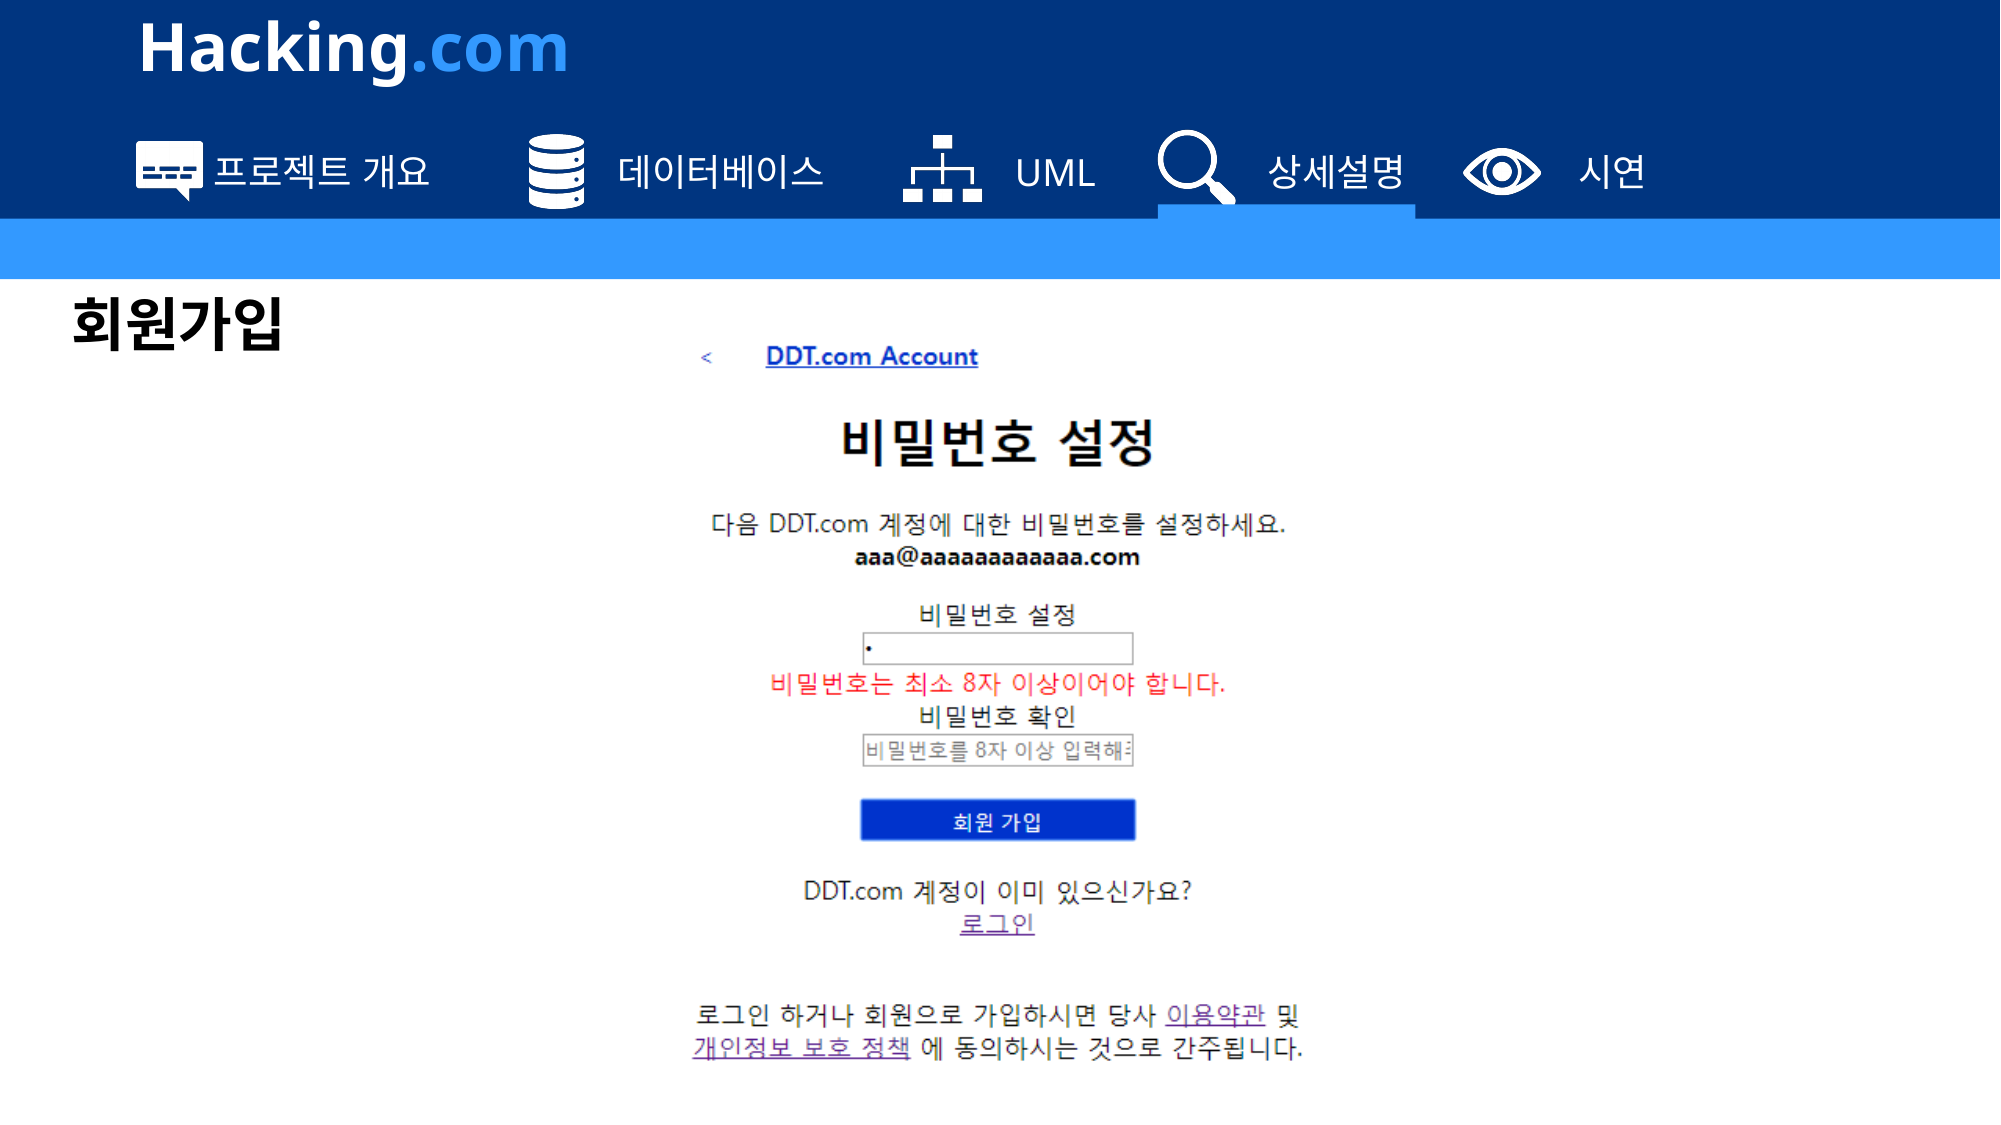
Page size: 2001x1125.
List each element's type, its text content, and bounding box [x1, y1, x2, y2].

text_box [0, 219, 2000, 280]
picture [0, 0, 2000, 219]
picture [628, 301, 1372, 1125]
text_box 회원가입 [57, 280, 990, 366]
